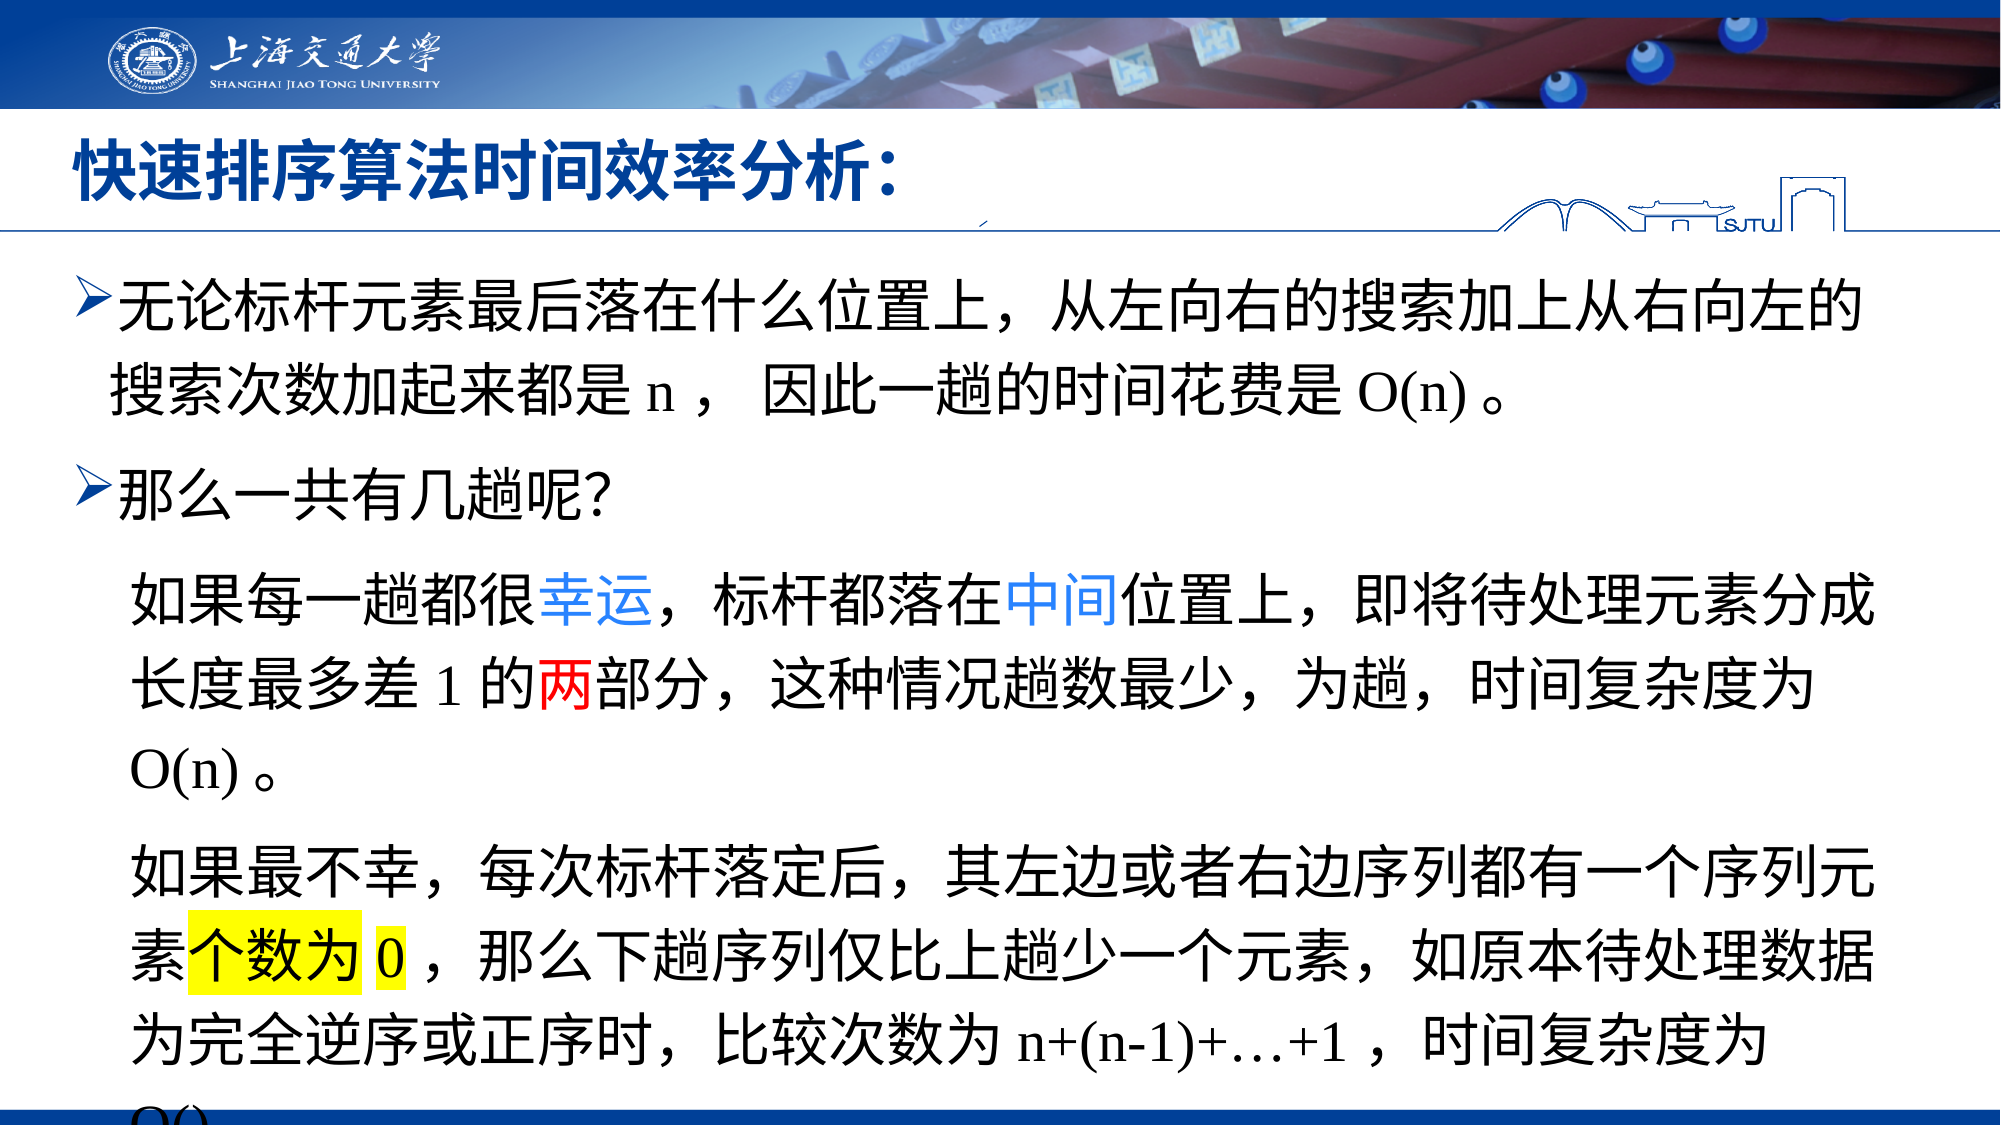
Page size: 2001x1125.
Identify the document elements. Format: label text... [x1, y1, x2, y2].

title 快速排序算法时间效率分析： [56, 126, 968, 221]
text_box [979, 220, 988, 227]
picture [0, 0, 2001, 109]
